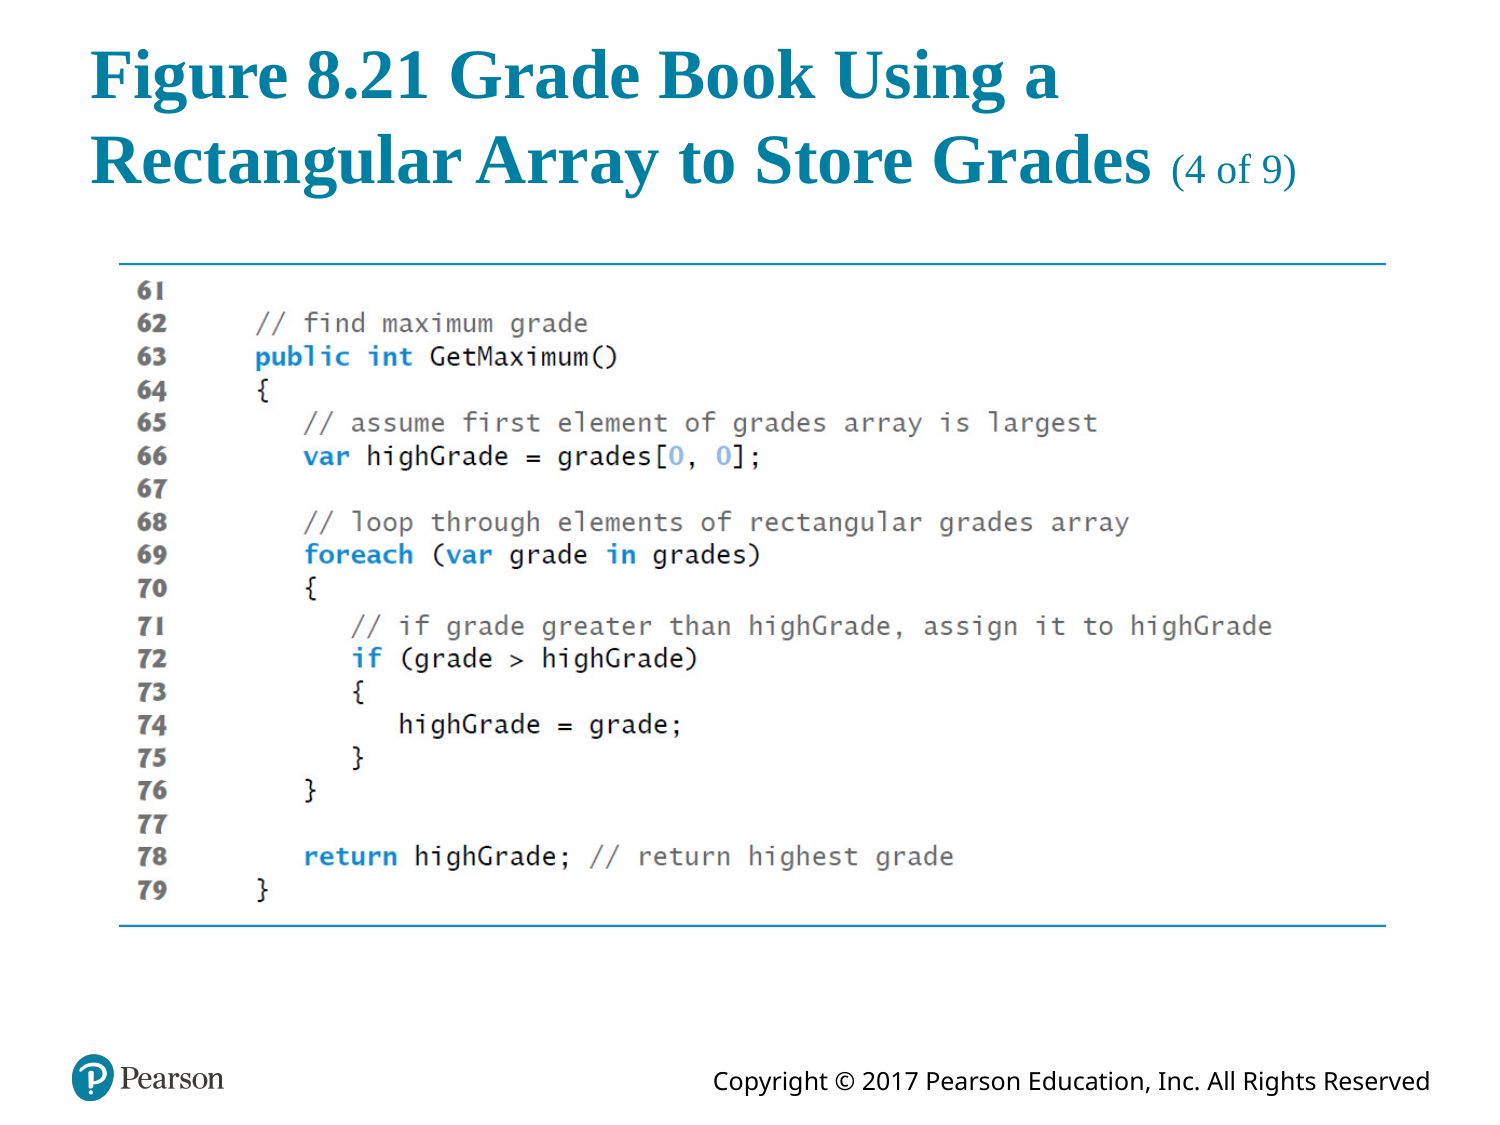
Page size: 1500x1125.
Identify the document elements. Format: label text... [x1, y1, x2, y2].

title Figure 8.21 Grade Book Using a Rectangular Array to Store Grades (4 of 9) [75, 37, 1425, 213]
picture [72, 1054, 88, 1070]
picture [118, 266, 1386, 925]
picture [72, 1087, 83, 1101]
picture [80, 1063, 106, 1088]
picture [98, 1054, 224, 1101]
